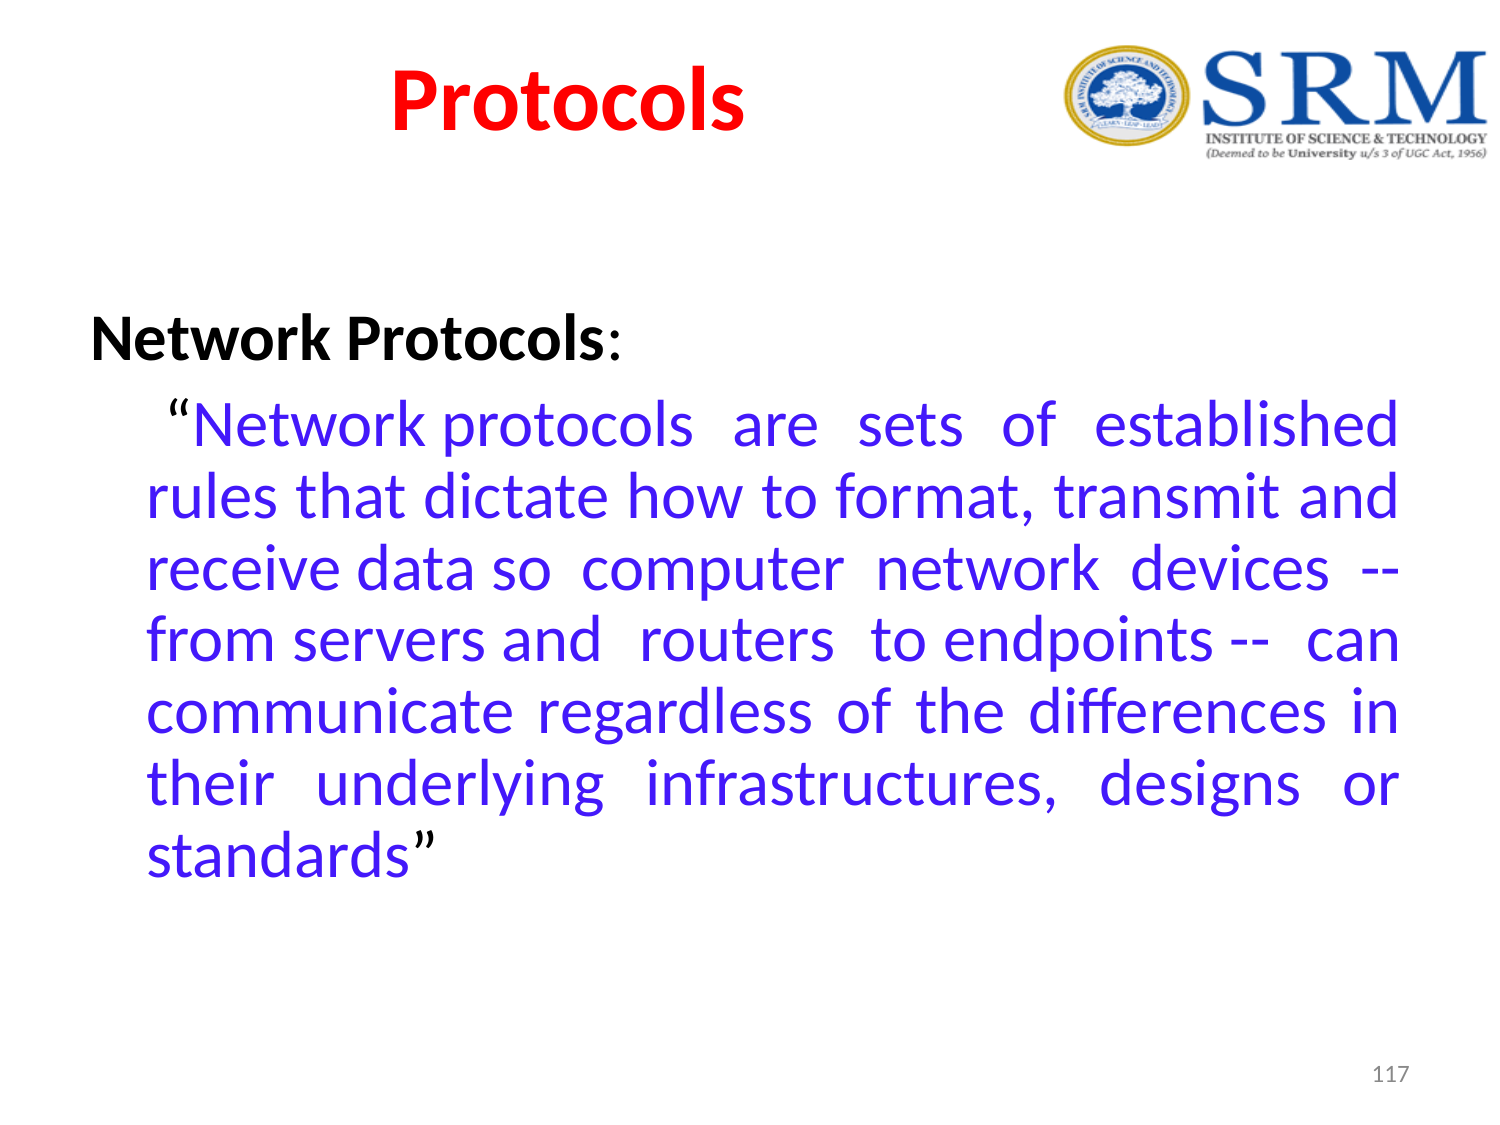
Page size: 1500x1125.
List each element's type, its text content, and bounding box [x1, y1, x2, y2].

list Network Protocols: “Network protocols are sets of established rules that dictate how to format, transmit and receive data so computer network devices -- from servers and routers to endpoints -- can communicate regardless of the differences in their underlying infrastructures, designs or standards” [75, 237, 1417, 922]
slide_number ‹#› [1074, 1042, 1425, 1103]
picture [1059, 24, 1500, 176]
title Protocols [87, 0, 1050, 188]
